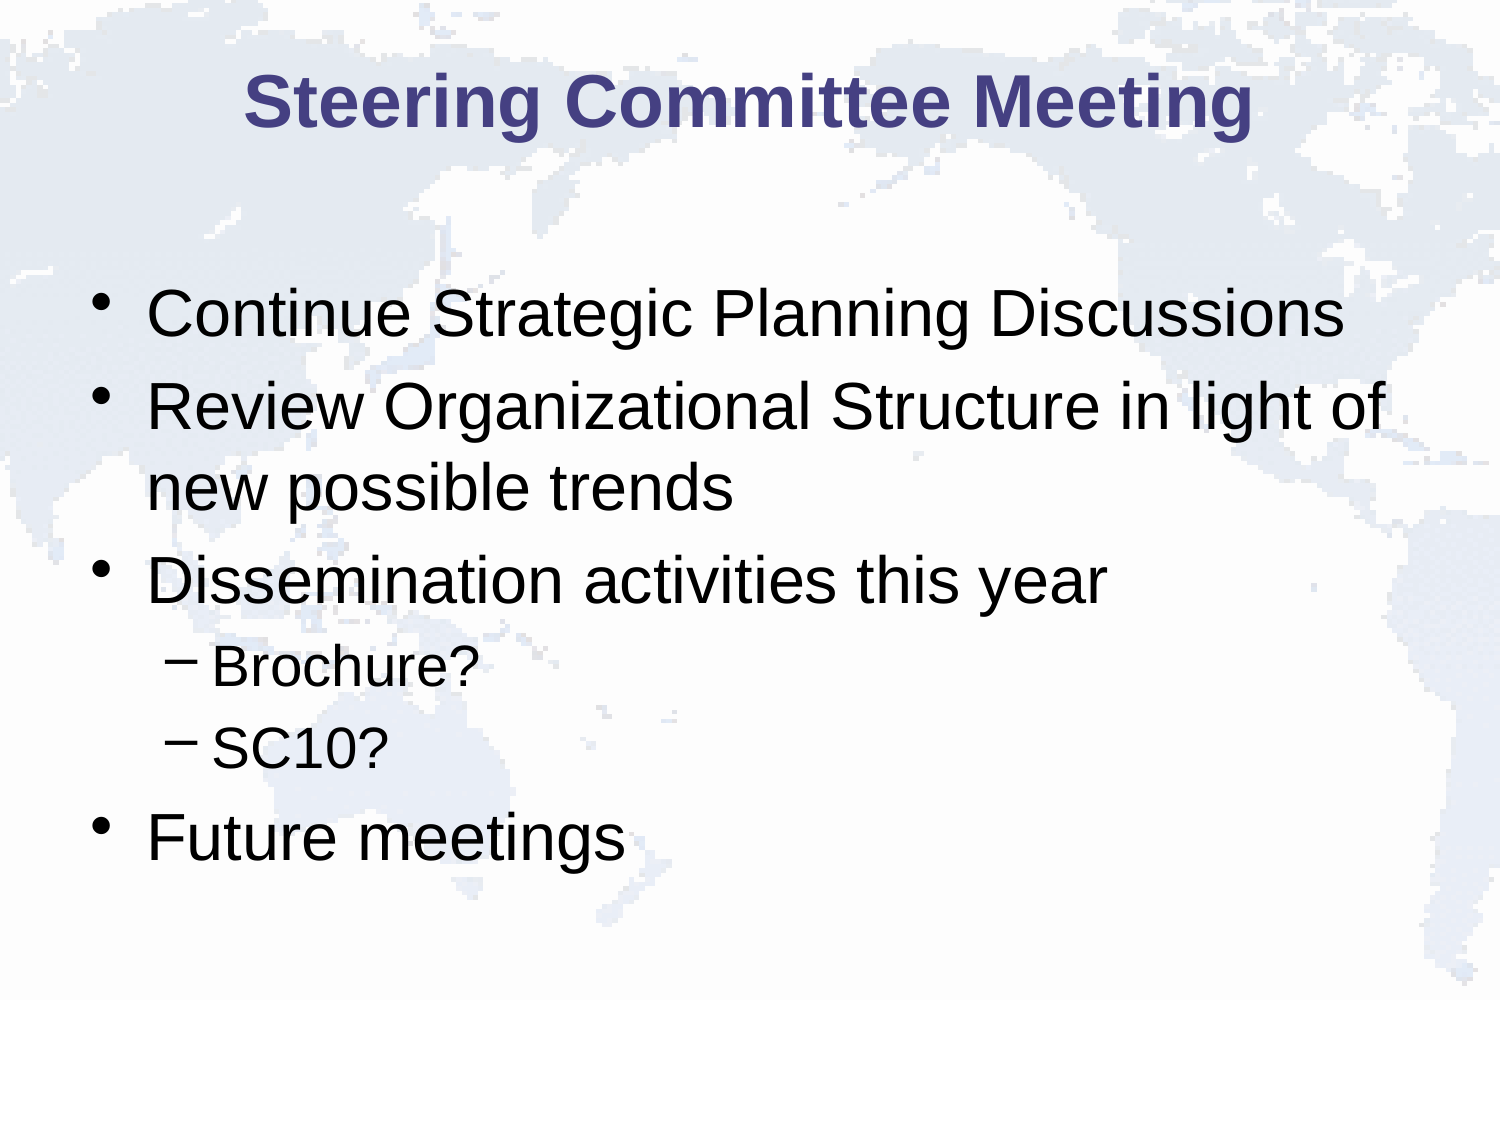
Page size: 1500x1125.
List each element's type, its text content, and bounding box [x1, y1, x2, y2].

picture [0, 0, 1500, 1000]
list Continue Strategic Planning Discussions Review Organizational Structure in light of new possible trends Dissemination activities this year Brochure? SC10? Future meetings [74, 262, 1426, 1006]
title Steering Committee Meeting [74, 44, 1426, 151]
